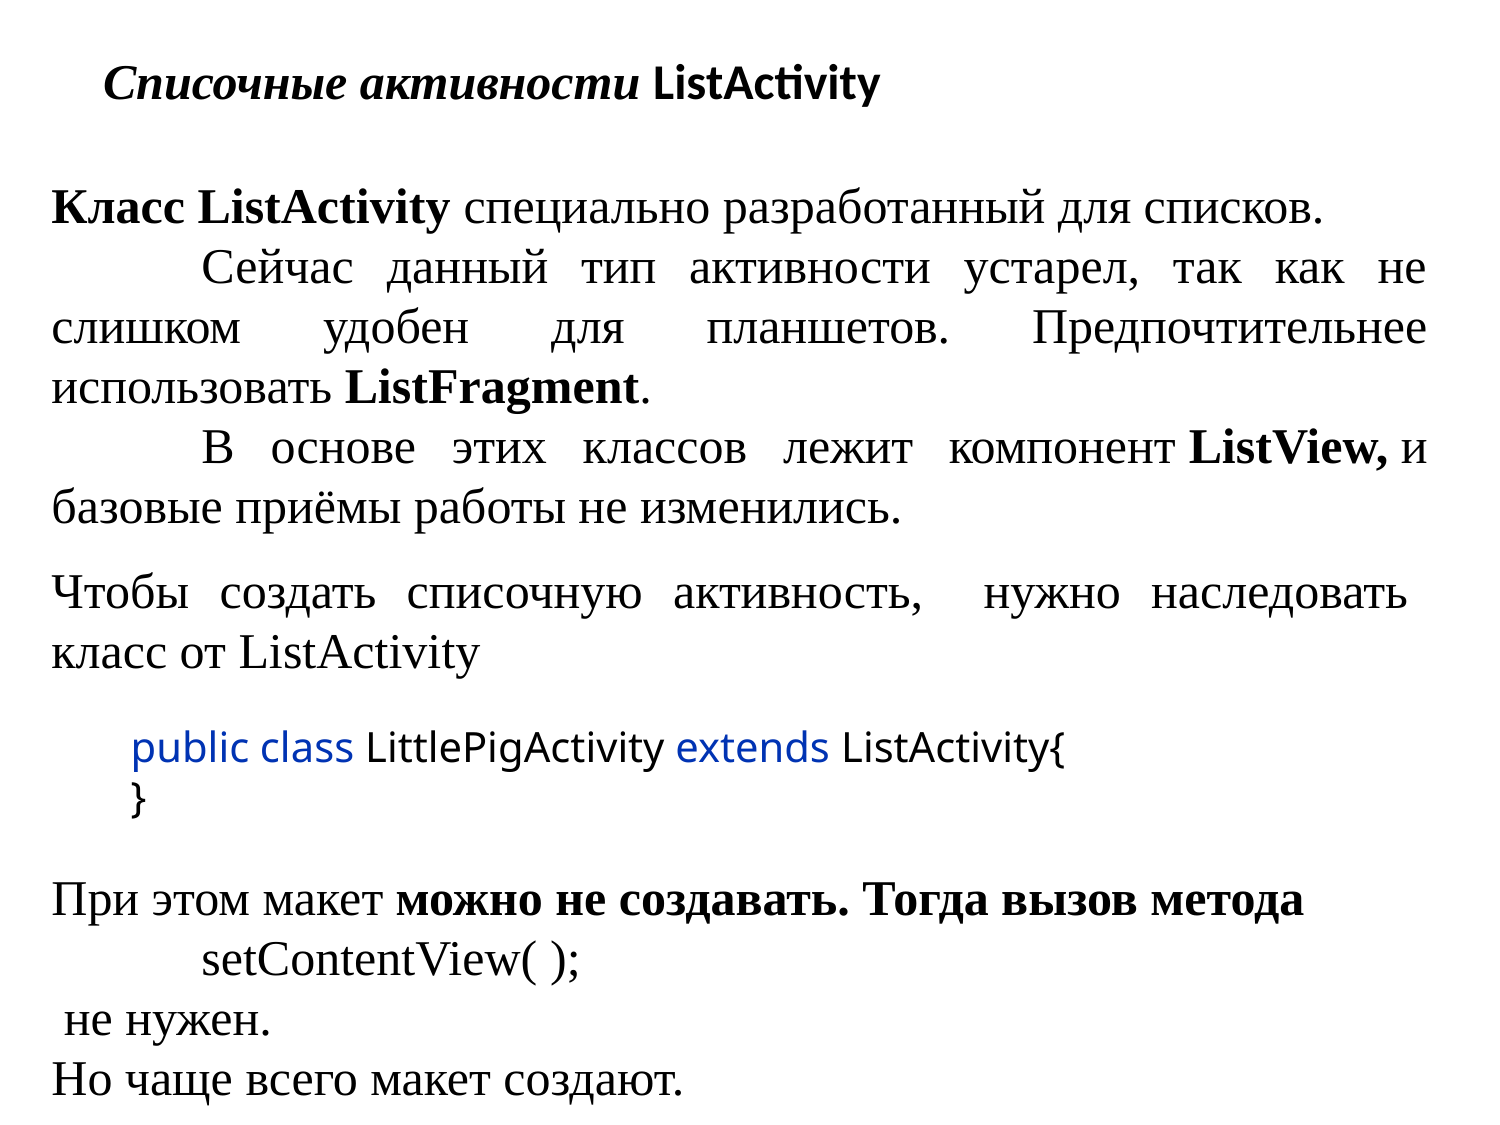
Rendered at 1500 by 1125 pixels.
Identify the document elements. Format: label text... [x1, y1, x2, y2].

text_box При этом макет можно не создавать. Тогда вызов метода setContentView( ); не нужен. Но чаще всего макет создают. [36, 857, 1459, 1113]
text_box Чтобы создать списочную активность, нужно наследовать класс от ListActivity [36, 550, 1424, 686]
text_box Списочные активности ListActivity [88, 42, 1058, 118]
text_box public class LittlePigActivity extends ListActivity{ } [115, 713, 1364, 829]
text_box Класс ListActivity специально разработанный для списков. Сейчас данный тип активности устарел, так как не слишком удобен для планшетов. Предпочтительнее использовать ListFragment. В основе этих классов лежит компонент ListView, и базовые приёмы работы не изменились. [36, 165, 1443, 601]
